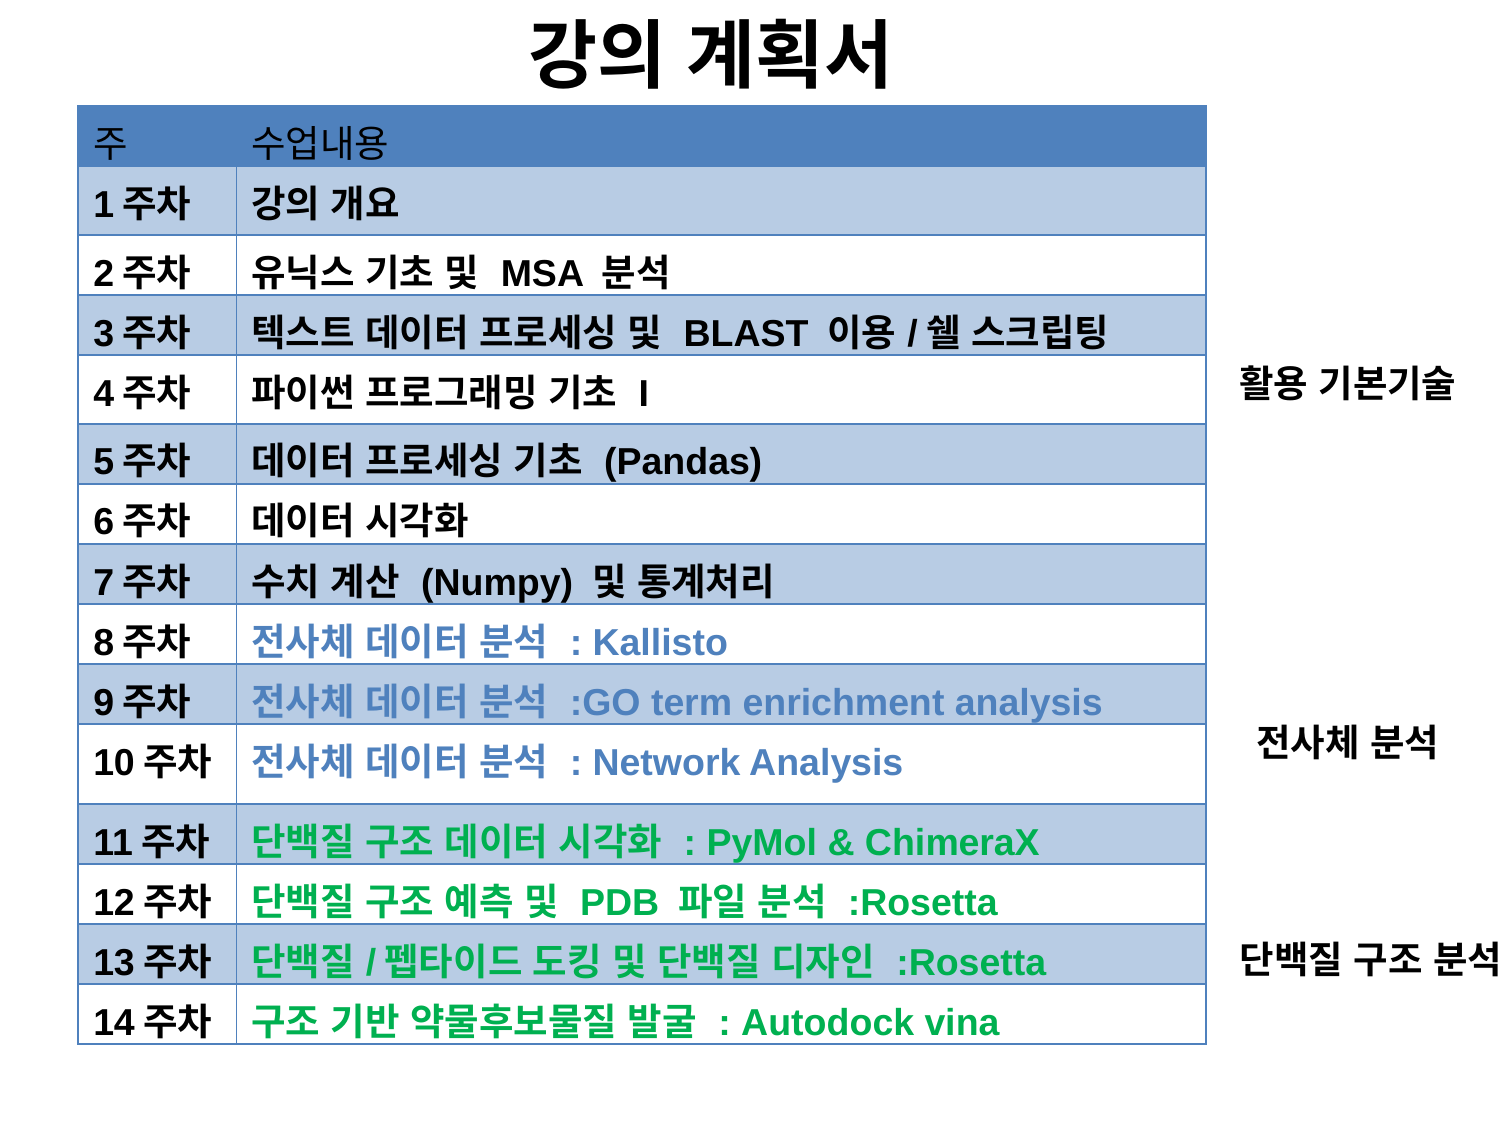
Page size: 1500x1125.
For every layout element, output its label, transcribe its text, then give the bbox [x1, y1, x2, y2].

table_cell 전사체 데이터 분석 :GO term enrichment analysis [237, 665, 1205, 723]
text_box 강의 계획서 [513, 0, 931, 105]
table_header 주 [79, 107, 236, 165]
text_box 전사체 분석 [1241, 711, 1455, 772]
table_cell 13주차 [79, 925, 236, 983]
table_cell 3주차 [79, 296, 236, 354]
table_cell 단백질/펩타이드 도킹 및 단백질 디자인 :Rosetta [237, 925, 1205, 983]
table_cell 유닉스 기초 및 MSA 분석 [237, 236, 1205, 294]
table_cell 5주차 [79, 425, 236, 483]
table_cell 구조 기반 약물후보물질 발굴 : Autodock vina [237, 985, 1205, 1043]
table_cell 데이터 프로세싱 기초 (Pandas) [237, 425, 1205, 483]
table_cell 7주차 [79, 545, 236, 603]
table_cell 4주차 [79, 356, 236, 423]
table_cell 14주차 [79, 985, 236, 1043]
table_cell 단백질 구조 예측 및 PDB 파일 분석 :Rosetta [237, 865, 1205, 923]
table_cell 데이터 시각화 [237, 485, 1205, 543]
table_cell 11주차 [79, 805, 236, 863]
table_cell 텍스트 데이터 프로세싱 및 BLAST 이용/쉘 스크립팅 [237, 296, 1205, 354]
table_cell 8주차 [79, 605, 236, 663]
table_cell 12주차 [79, 865, 236, 923]
table_cell 1주차 [79, 167, 236, 234]
table_cell 전사체 데이터 분석 : Network Analysis [237, 725, 1205, 803]
table_cell 수치 계산 (Numpy) 및 통계처리 [237, 545, 1205, 603]
table_cell 2주차 [79, 236, 236, 294]
table_cell 전사체 데이터 분석 : Kallisto [237, 605, 1205, 663]
table_cell 단백질 구조 데이터 시각화 : PyMol & ChimeraX [237, 805, 1205, 863]
table_cell 10주차 [79, 725, 236, 803]
table_cell 강의 개요 [237, 167, 1205, 234]
text_box 활용 기본기술 [1224, 352, 1472, 413]
text_box 단백질 구조 분석 [1225, 928, 1500, 989]
table_cell 6주차 [79, 485, 236, 543]
table_cell 9주차 [79, 665, 236, 723]
table_cell 파이썬 프로그래밍 기초 I [237, 356, 1205, 423]
table_header 수업내용 [237, 107, 1205, 165]
